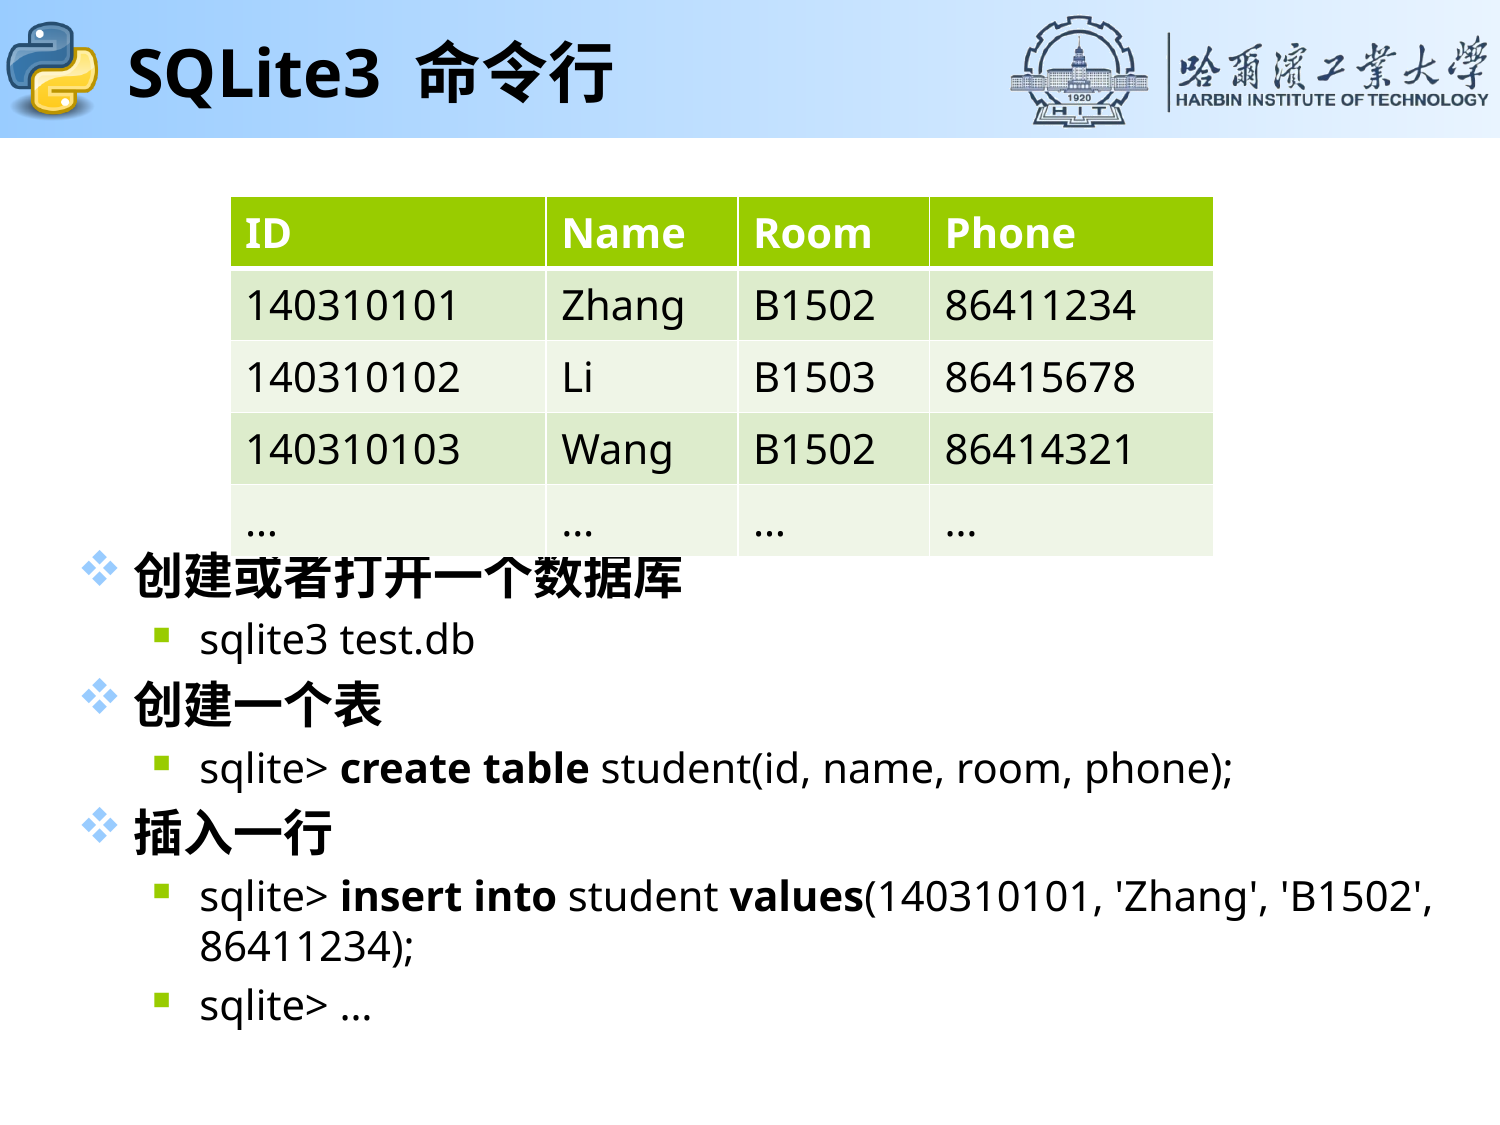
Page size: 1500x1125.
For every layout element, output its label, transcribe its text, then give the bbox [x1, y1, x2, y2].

table_header Phone [930, 197, 1213, 266]
title SQLite3 命令行 [112, 20, 1334, 121]
table_cell Wang [547, 413, 737, 484]
table_header Name [547, 197, 737, 266]
table_cell 86411234 [930, 271, 1213, 340]
picture [1000, 4, 1500, 138]
table_cell Li [547, 341, 737, 412]
picture [0, 19, 104, 123]
table_cell 140310102 [231, 341, 545, 412]
table_cell B1502 [739, 413, 929, 484]
table_cell … [231, 485, 545, 556]
table_cell 140310103 [231, 413, 545, 484]
table_cell … [547, 485, 737, 556]
table_cell … [739, 485, 929, 556]
table_header ID [231, 197, 545, 266]
table_cell 86414321 [930, 413, 1213, 484]
table_cell … [930, 485, 1213, 556]
list 创建或者打开一个数据库 sqlite3 test.db 创建一个表 sqlite> create table student(id, name, room, phone); 插入一行 sqlite> insert into student values(140310101, 'Zhang', 'B1502', 86411234); sqlite> … [62, 187, 1450, 1000]
table_cell B1502 [739, 271, 929, 340]
table_cell 140310101 [231, 271, 545, 340]
table_cell 86415678 [930, 341, 1213, 412]
table_header Room [739, 197, 929, 266]
table_cell Zhang [547, 271, 737, 340]
table_cell B1503 [739, 341, 929, 412]
